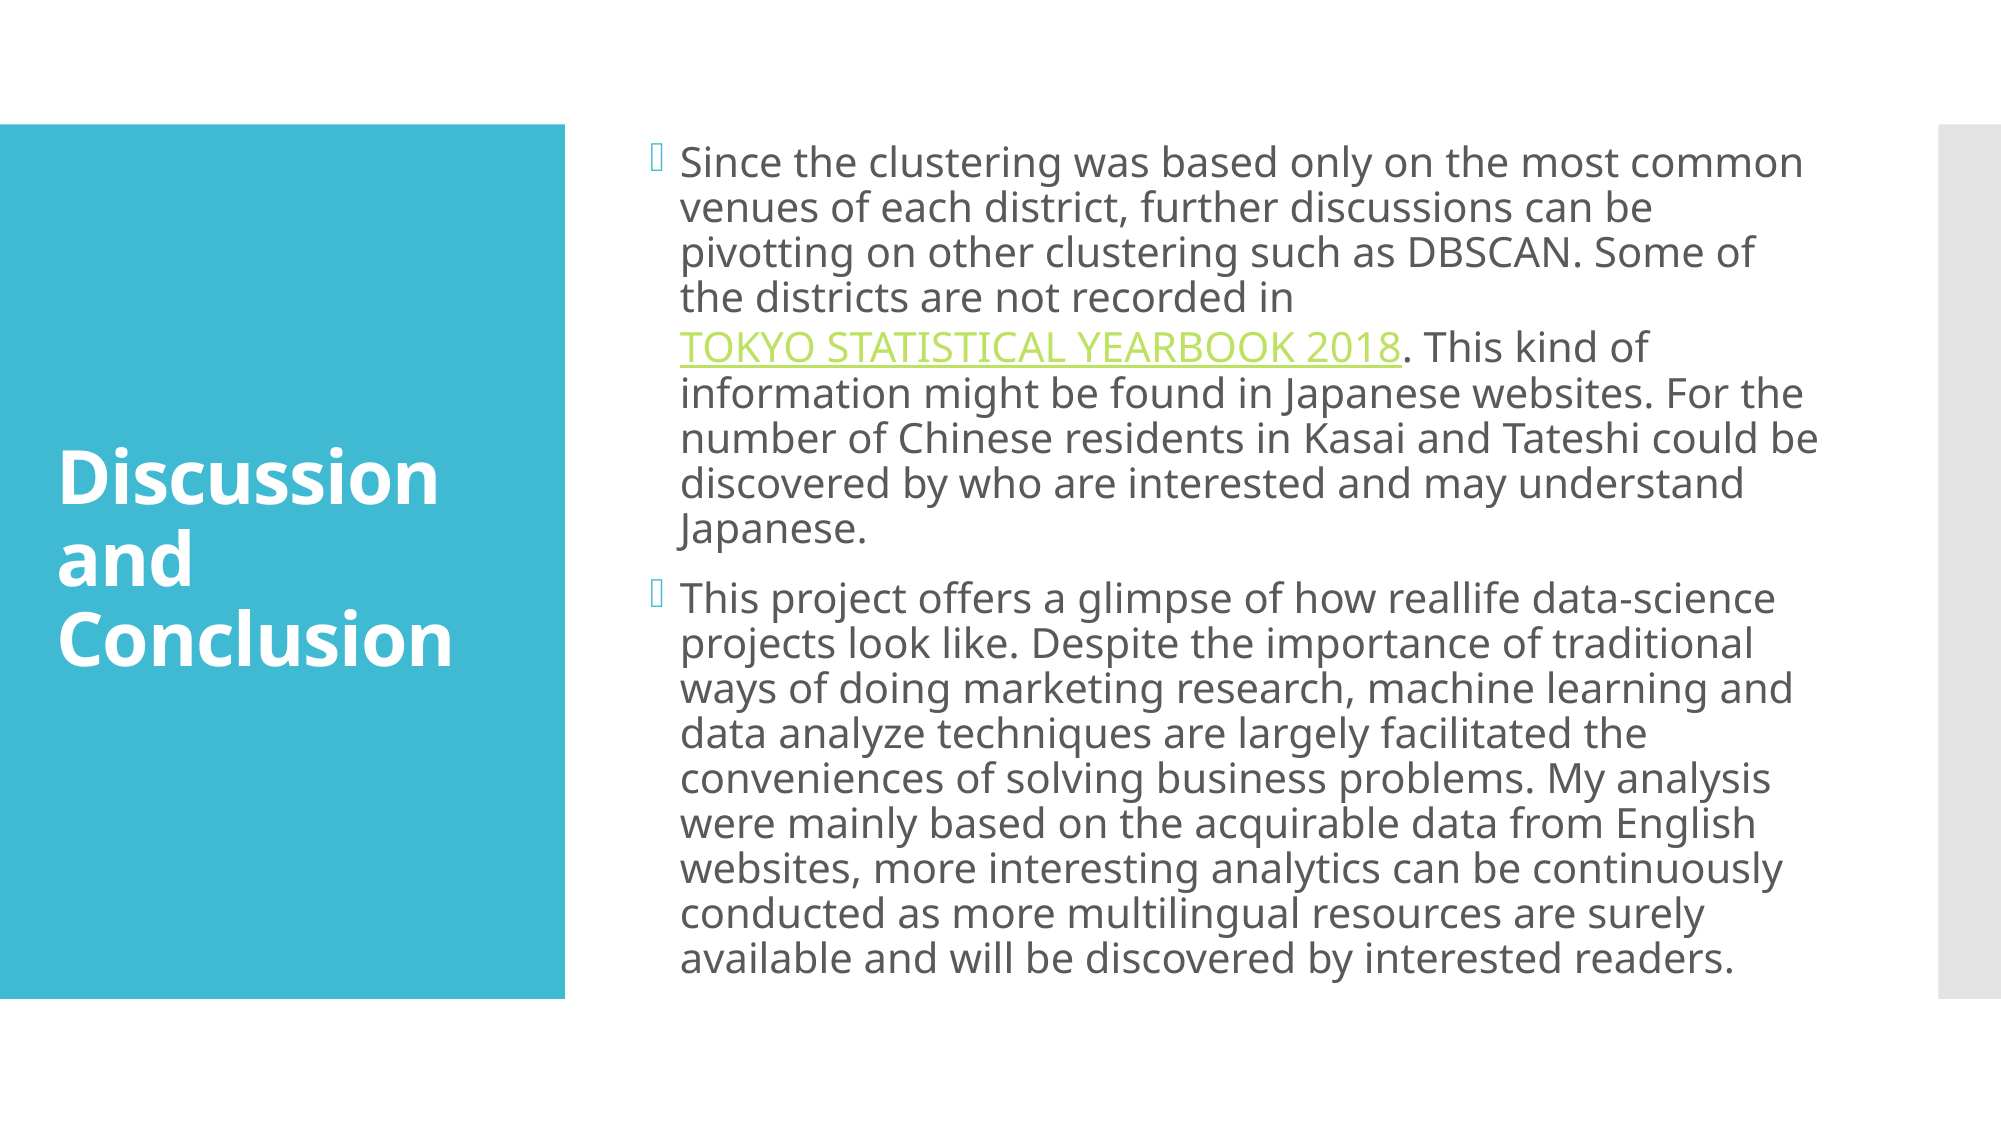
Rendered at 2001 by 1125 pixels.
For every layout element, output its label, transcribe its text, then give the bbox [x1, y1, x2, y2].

title Discussion and Conclusion [41, 184, 525, 940]
list Since the clustering was based only on the most common venues of each district, further discussions can be pivotting on other clustering such as DBSCAN. Some of the districts are not recorded in TOKYO STATISTICAL YEARBOOK 2018. This kind of information might be found in Japanese websites. For the number of Chinese residents in Kasai and Tateshi could be discovered by who are interested and may understand Japanese. This project offers a glimpse of how reallife data-science projects look like. Despite the importance of traditional ways of doing marketing research, machine learning and data analyze techniques are largely facilitated the conveniences of solving business problems. My analysis were mainly based on the acquirable data from English websites, more interesting analytics can be continuously conducted as more multilingual resources are surely available and will be discovered by interested readers. [634, 141, 1835, 982]
